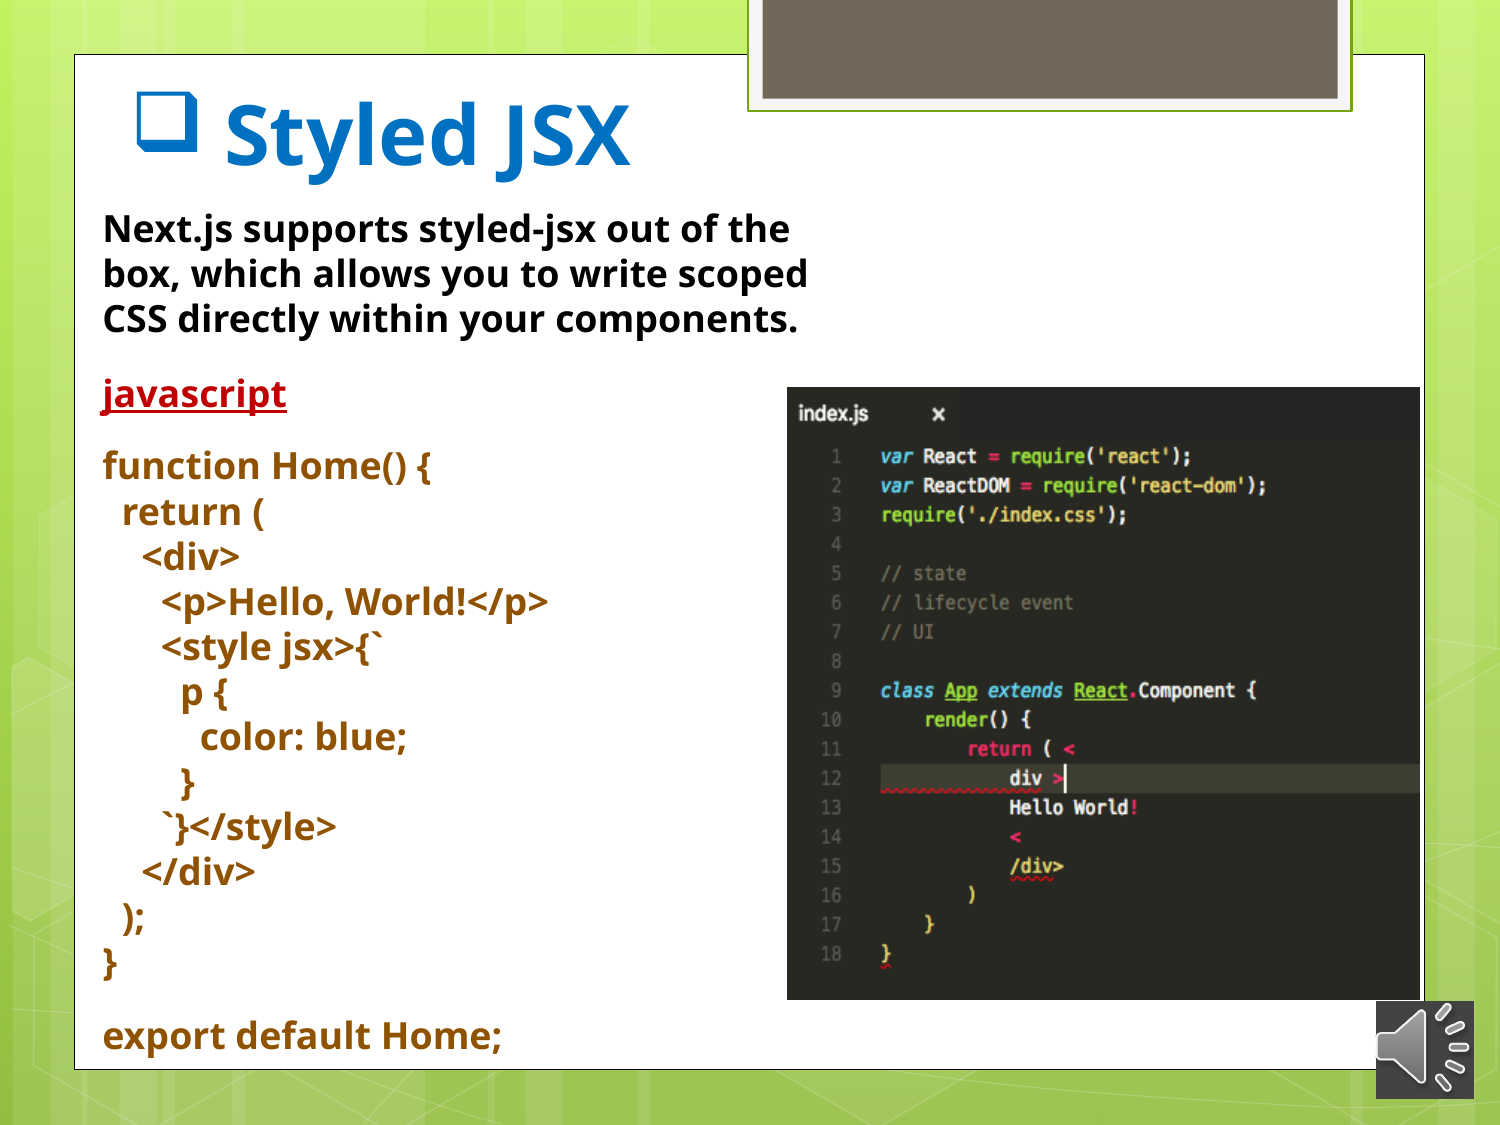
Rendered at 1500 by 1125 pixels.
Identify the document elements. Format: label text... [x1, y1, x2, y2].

text_box Styled JSX [115, 75, 647, 190]
picture [787, 387, 1476, 1101]
text_box Next.js supports styled-jsx out of the box, which allows you to write scoped CSS directly within your components. javascript function Home() { return ( <div> <p>Hello, World!</p> <style jsx>{` p { color: blue; } `}</style> </div> ); } export default Home; [87, 107, 838, 1065]
